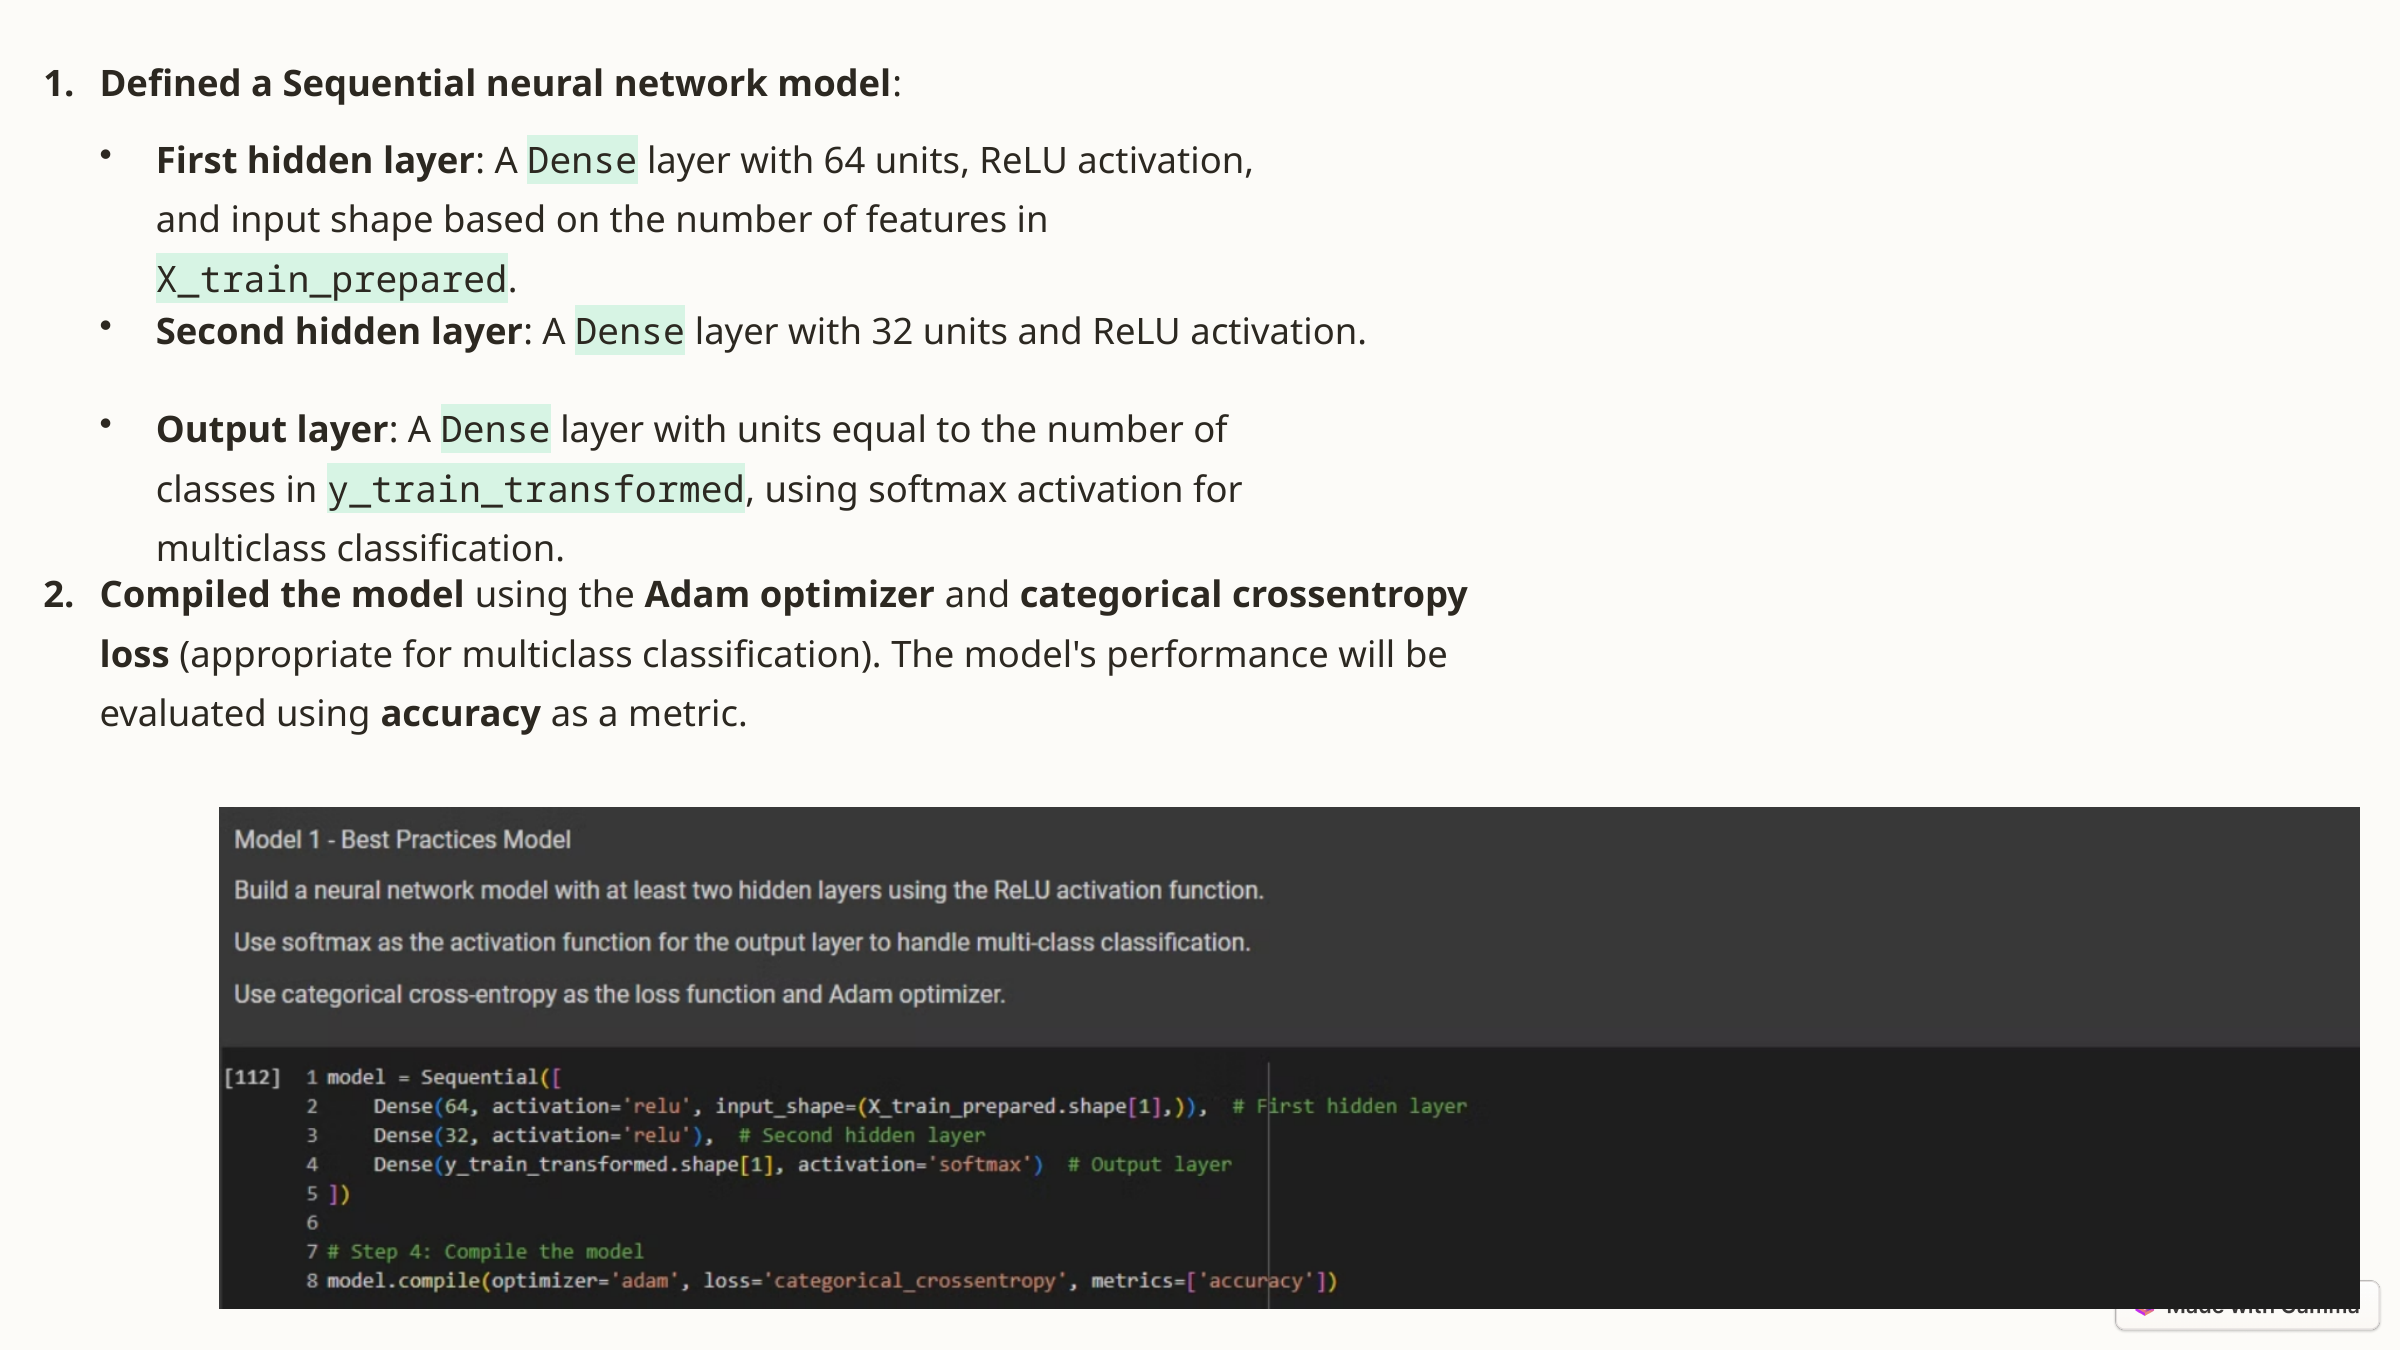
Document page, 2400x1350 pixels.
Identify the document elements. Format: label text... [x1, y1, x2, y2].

text_box First hidden layer: A Dense layer with 64 units, ReLU activation, and input shape based on the number of features in X_train_prepared. [43, 121, 1290, 243]
text_box Second hidden layer: A Dense layer with 32 units and ReLU activation. [43, 292, 2064, 353]
text_box Compiled the model using the Adam optimizer and categorical crossentropy loss (appropriate for multiclass classification). The model's performance will be evaluated using accuracy as a metric. [43, 555, 1521, 675]
text_box Defined a Sequential neural network model: [43, 44, 2124, 104]
picture [219, 807, 2389, 1339]
text_box Output layer: A Dense layer with units equal to the number of classes in y_train_transformed, using softmax activation for multiclass classification. [43, 390, 1341, 511]
